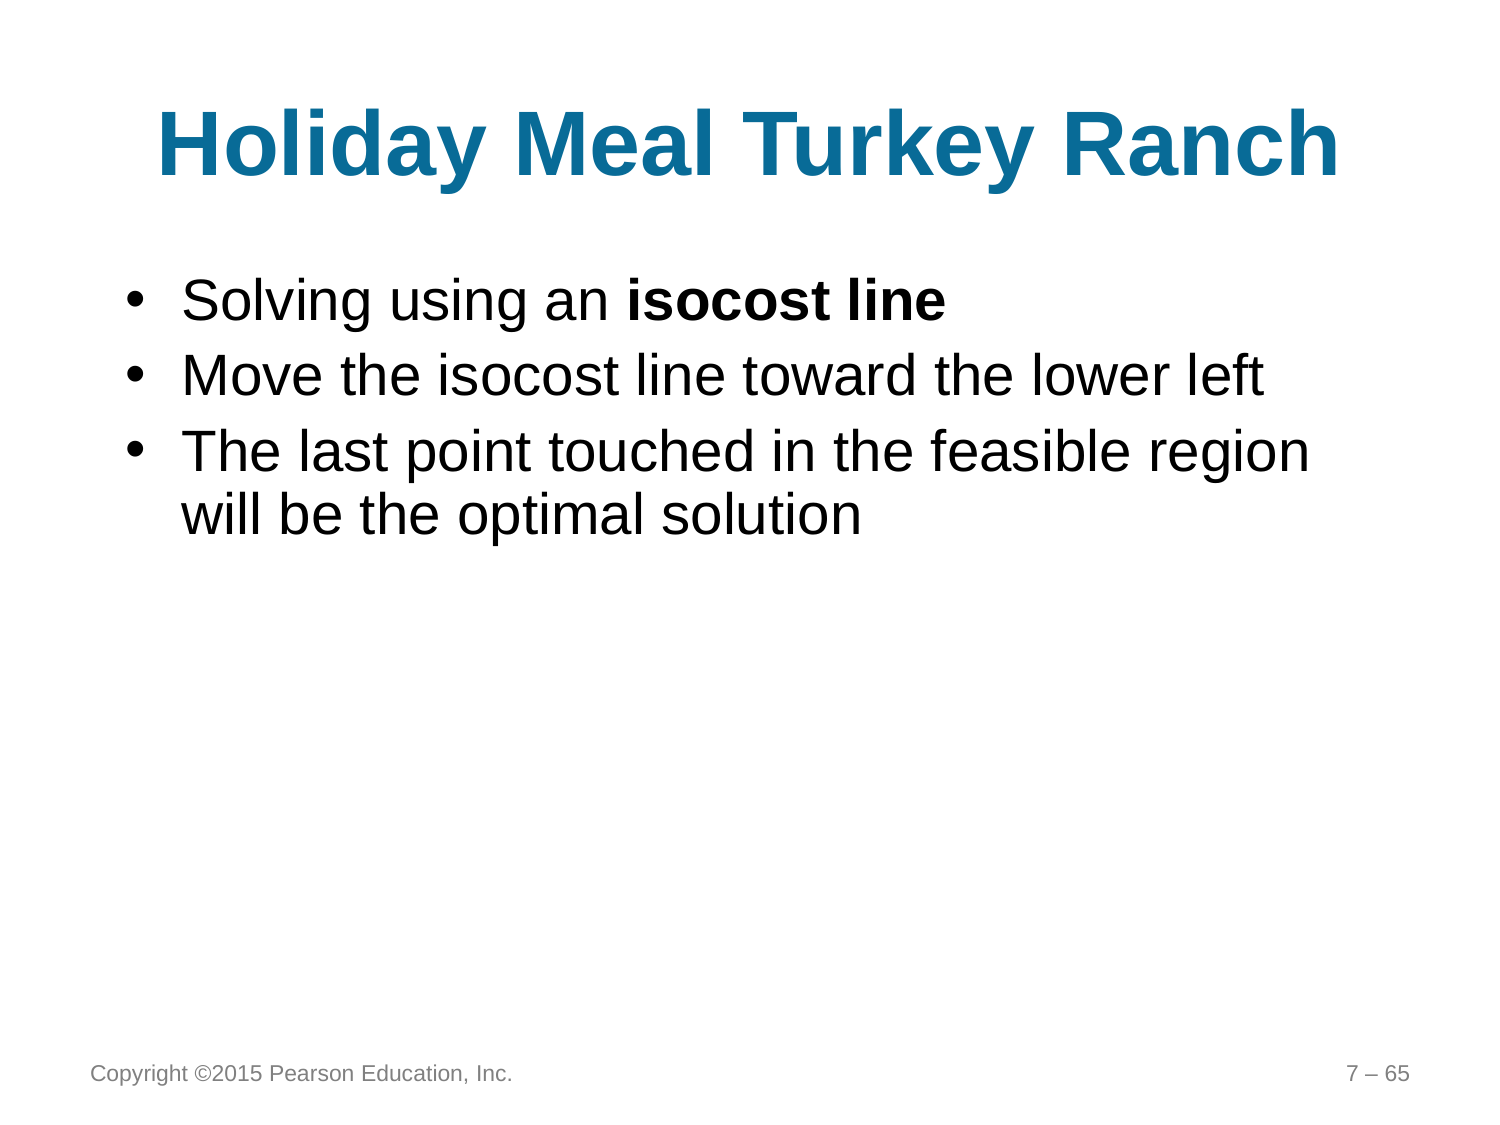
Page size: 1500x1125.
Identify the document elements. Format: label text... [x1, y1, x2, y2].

slide_number Copyright ©2015 Pearson Education, Inc. [75, 1042, 538, 1103]
list Solving using an isocost line Move the isocost line toward the lower left The last point touched in the feasible region will be the optimal solution [110, 262, 1394, 928]
title Holiday Meal Turkey Ranch [74, 44, 1426, 233]
slide_number 7 – 65 [1074, 1042, 1425, 1103]
